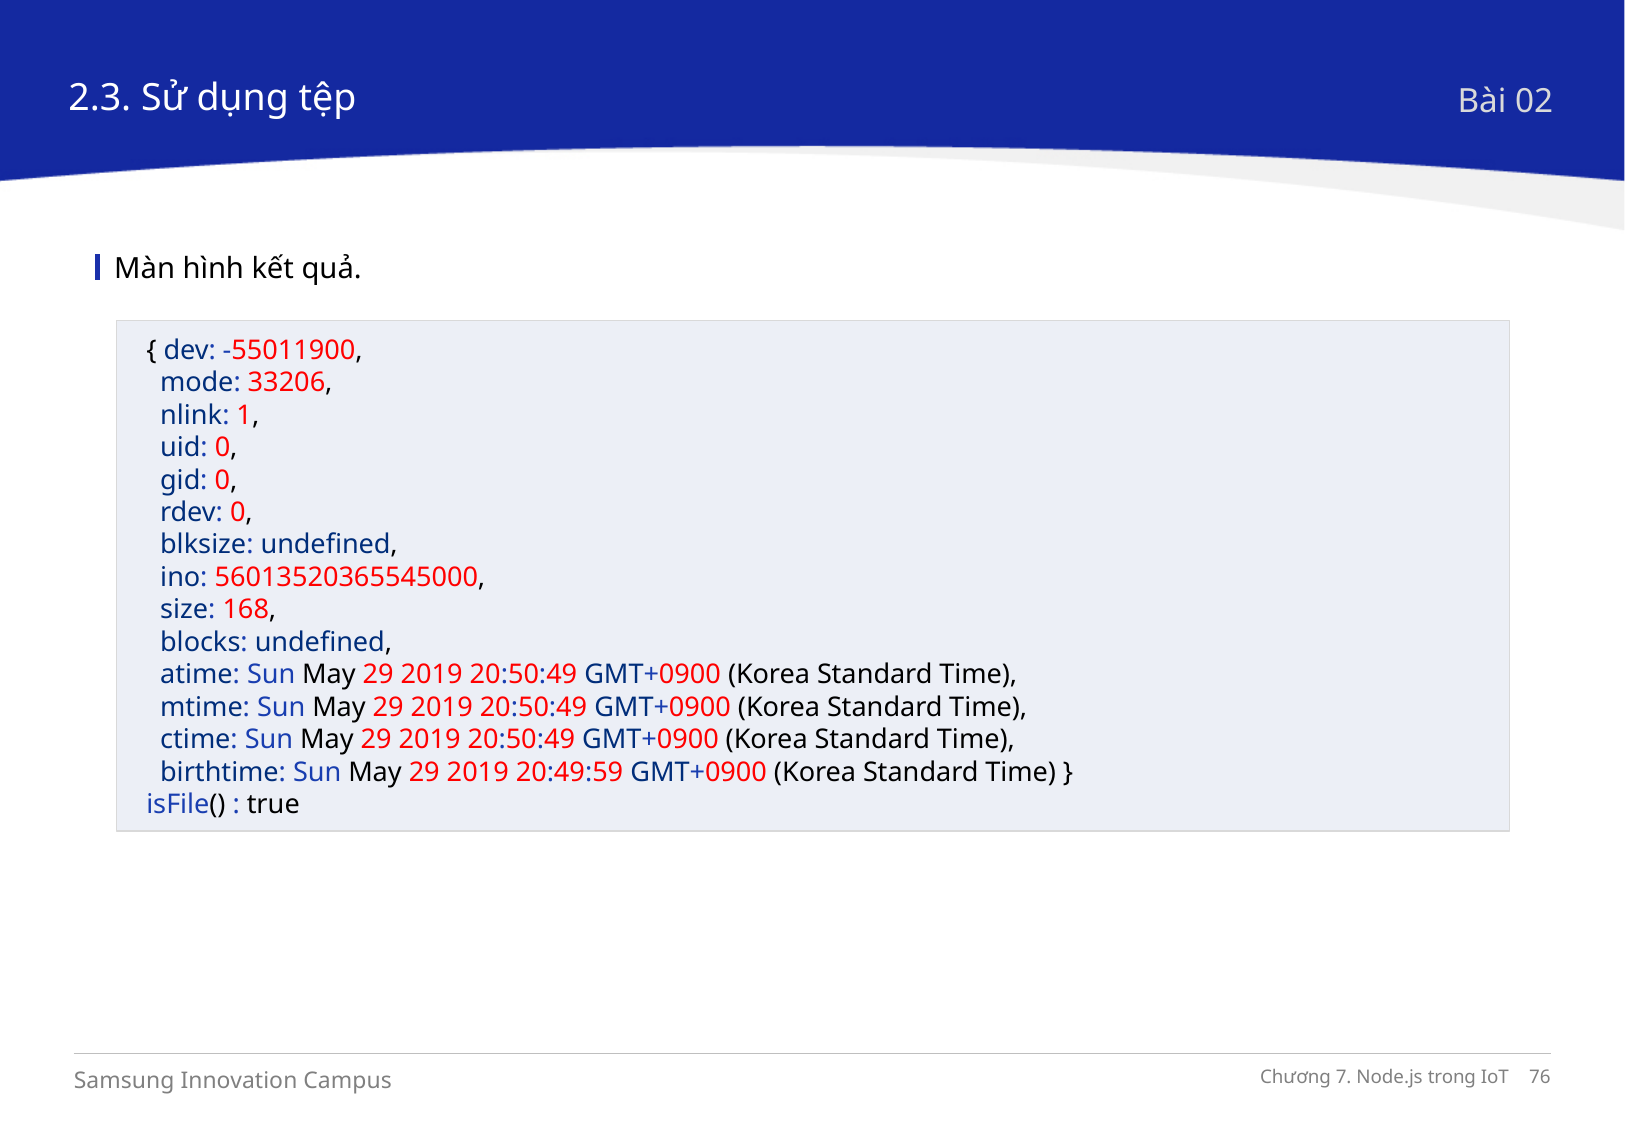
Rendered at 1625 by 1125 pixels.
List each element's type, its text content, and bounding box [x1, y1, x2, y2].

picture [0, 0, 1625, 1125]
text_box Màn hình kết quả. [94, 248, 1510, 286]
text_box { dev: -55011900, mode: 33206, nlink: 1, uid: 0, gid: 0, rdev: 0, blksize: undefined, ino: 56013520365545000, size: 168, blocks: undefined, atime: Sun May 29 2019 20:50:49 GMT+0900 (Korea Standard Time), mtime: Sun May 29 2019 20:50:49 GMT+0900 (Korea Standard Time), ctime: Sun May 29 2019 20:50:49 GMT+0900 (Korea Standard Time), birthtime: Sun May 29 2019 20:49:59 GMT+0900 (Korea Standard Time) } isFile() : true [116, 320, 1510, 832]
text_box 2.3. Sử dụng tệp [67, 72, 1025, 119]
text_box Bài 02 [1422, 78, 1554, 119]
